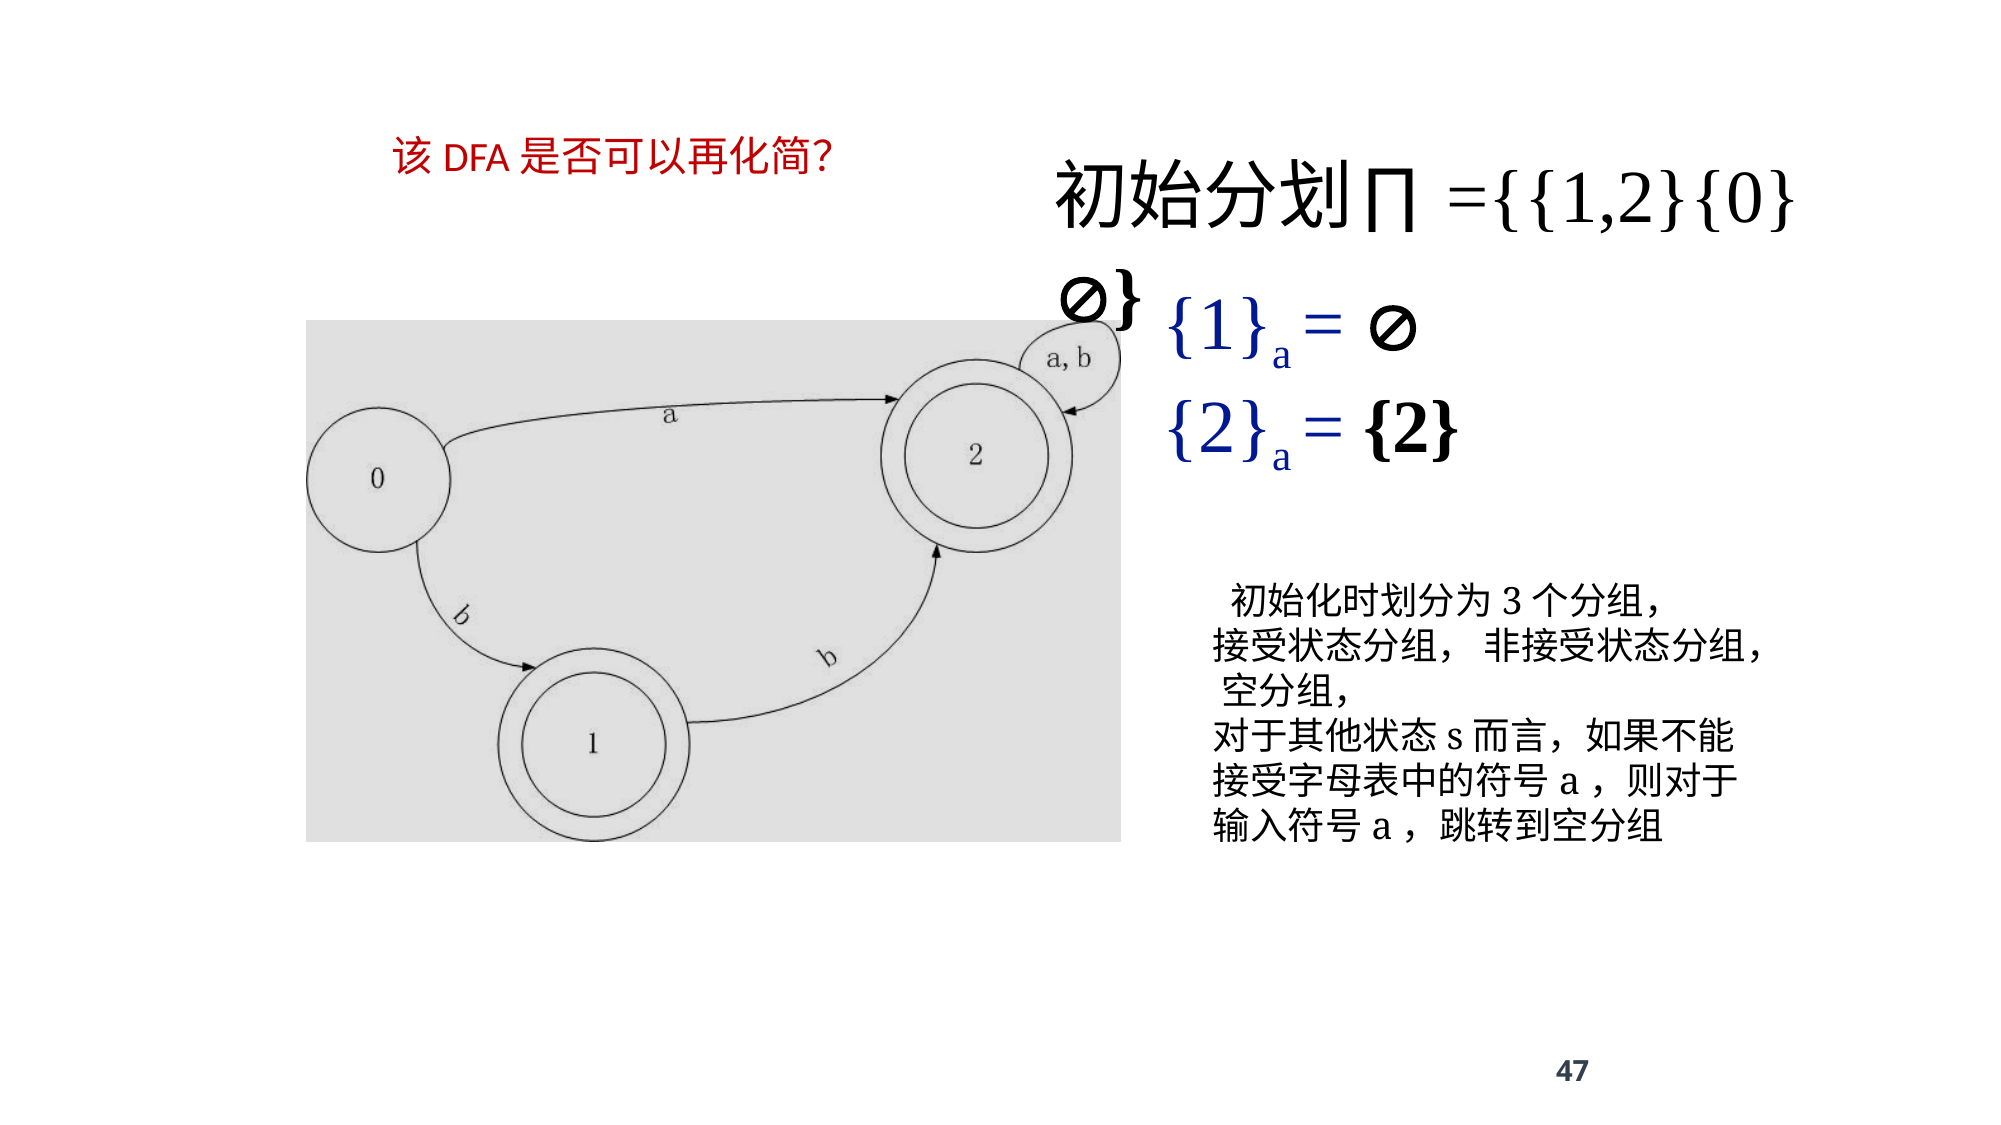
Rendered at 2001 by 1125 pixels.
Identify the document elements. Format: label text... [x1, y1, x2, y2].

picture [306, 320, 1121, 842]
text_box 初始分划∏={{1,2}{0} } [1039, 131, 1915, 443]
text_box 该DFA是否可以再化简？ [376, 122, 865, 188]
text_box {1}a =  {2}a = {2} [1147, 267, 1475, 577]
text_box 初始化时划分为3个分组， 接受状态分组， 非接受状态分组， 空分组， 对于其他状态s而言，如果不能接受字母表中的符号a，则对于输入符号a，跳转到空分组 [1197, 569, 1768, 900]
slide_number 47 [1407, 1042, 1605, 1103]
